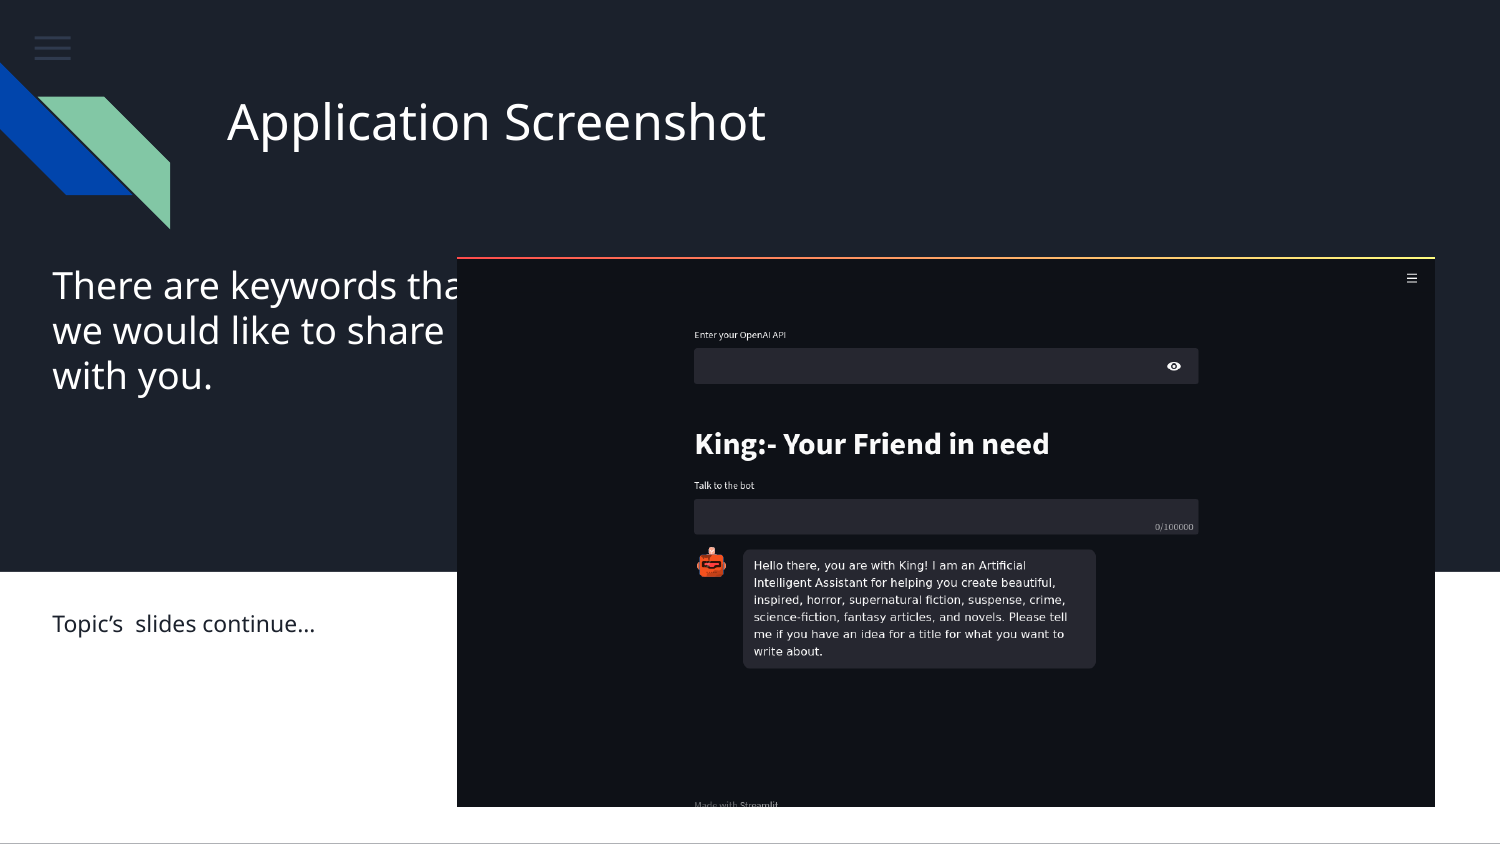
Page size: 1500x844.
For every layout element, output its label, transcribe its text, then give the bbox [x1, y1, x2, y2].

picture [457, 257, 1436, 807]
title There are keywords that we would like to share with you. [37, 247, 499, 489]
list Topic’s slides continue… [37, 590, 452, 716]
title Application Screenshot [212, 75, 1107, 160]
